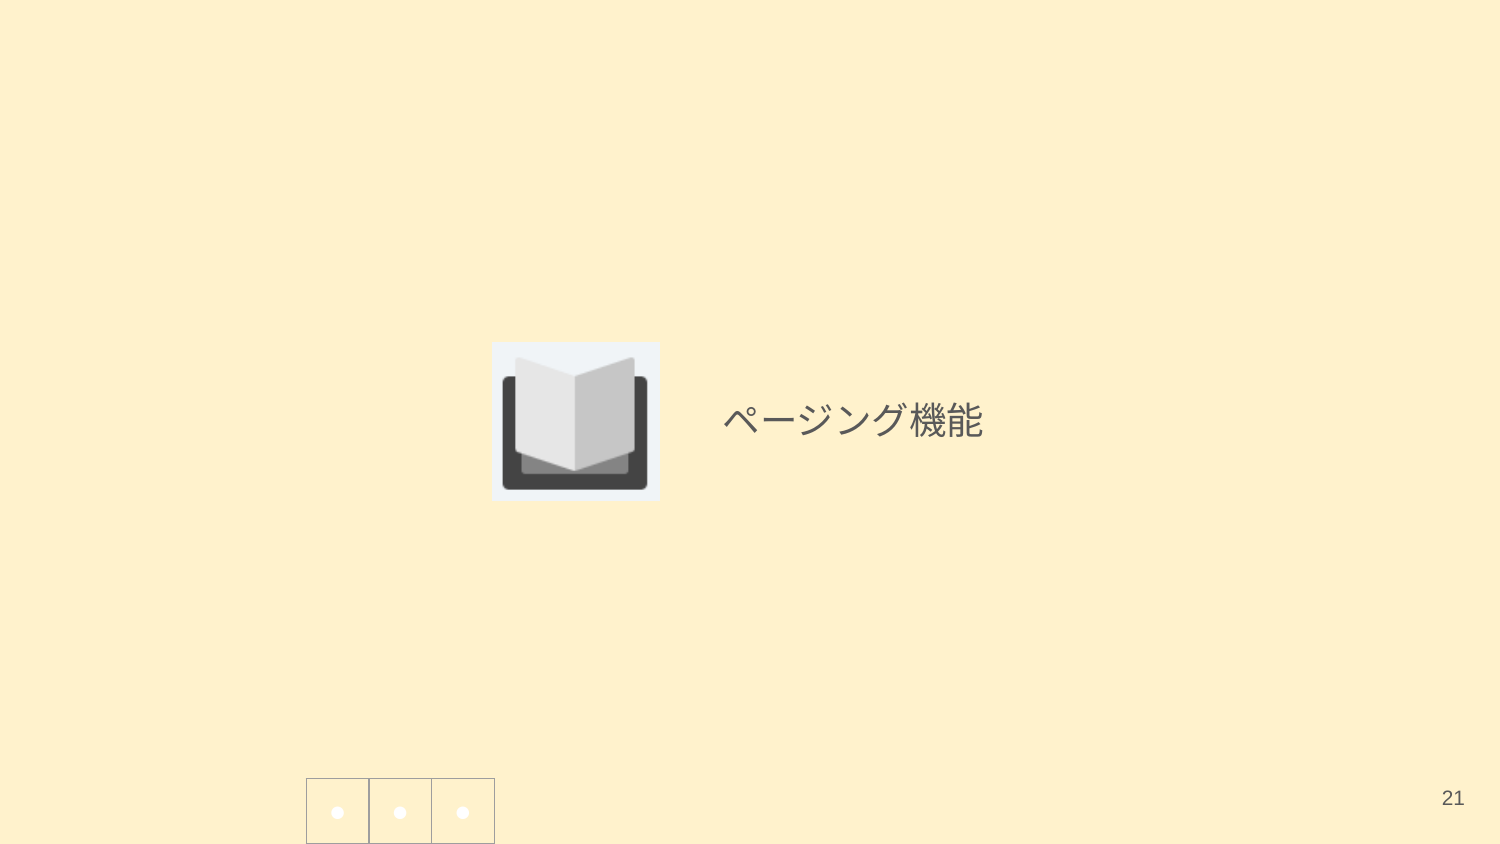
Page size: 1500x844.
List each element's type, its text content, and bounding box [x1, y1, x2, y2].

table_header ● [307, 779, 368, 843]
table_header ● [432, 779, 494, 843]
table_header ● [370, 779, 431, 843]
slide_number ‹#› [1389, 764, 1480, 830]
list ページング機能 [707, 375, 1008, 469]
picture [492, 342, 661, 501]
